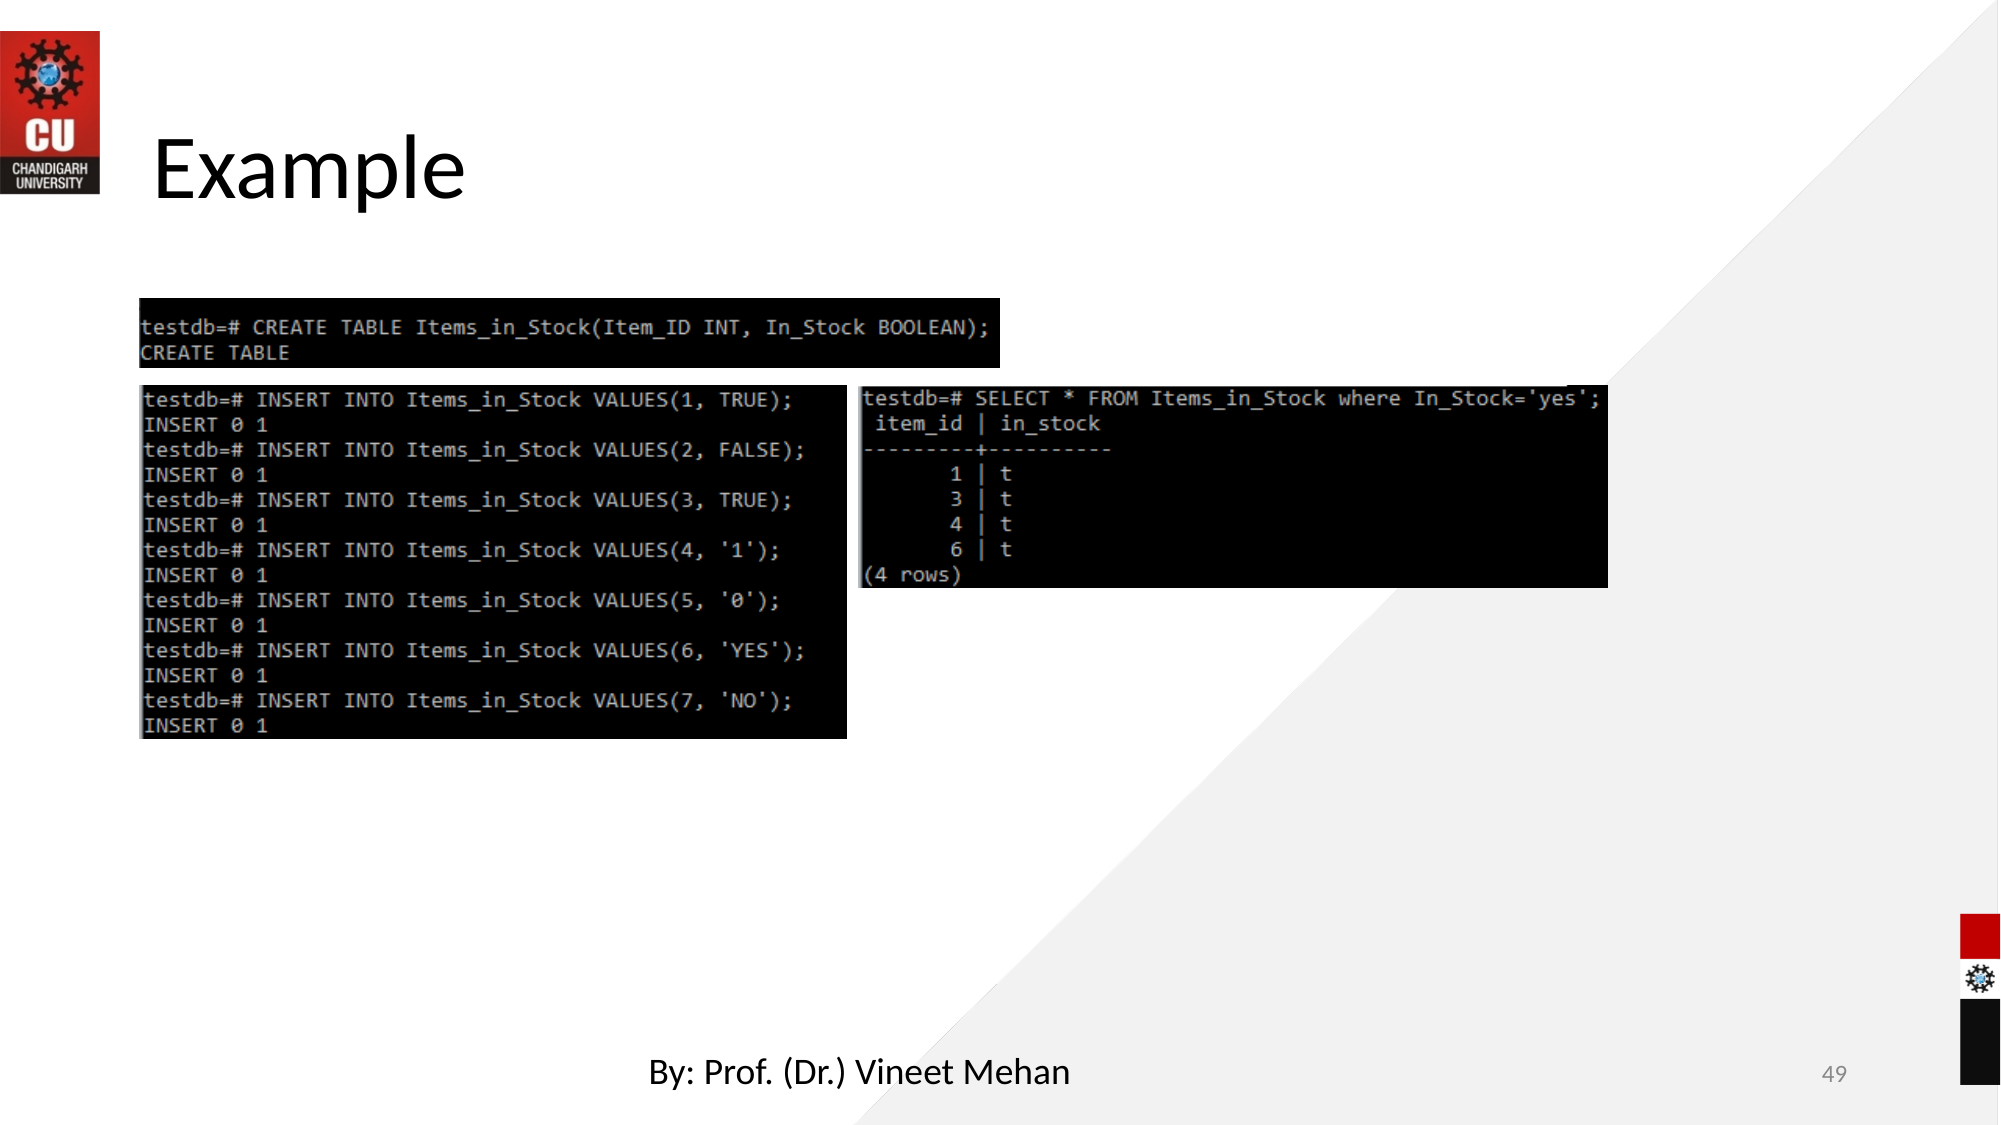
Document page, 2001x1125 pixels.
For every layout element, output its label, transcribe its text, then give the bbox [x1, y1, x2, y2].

title Example [137, 59, 1863, 278]
picture [0, 0, 2001, 1125]
slide_number ‹#› [1412, 1042, 1863, 1103]
